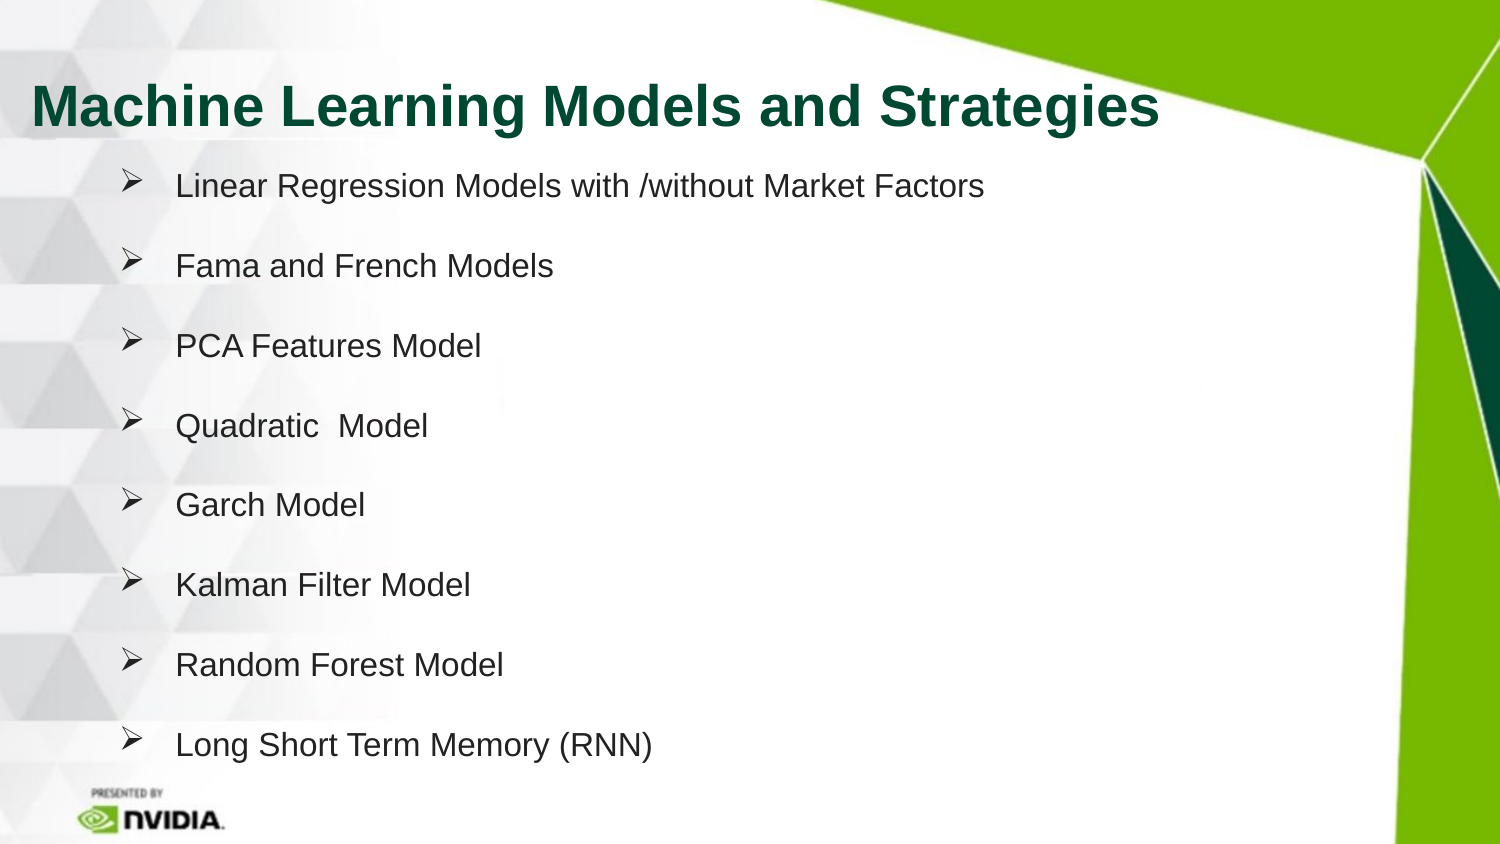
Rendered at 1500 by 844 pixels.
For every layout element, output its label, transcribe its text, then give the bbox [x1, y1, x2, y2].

title Machine Learning Models and Strategies [0, 42, 1398, 137]
list Linear Regression Models with /without Market Factors Fama and French Models PCA Features Model Quadratic Model Garch Model Kalman Filter Model Random Forest Model Long Short Term Memory (RNN) [85, 149, 1303, 766]
picture [0, 0, 1500, 844]
